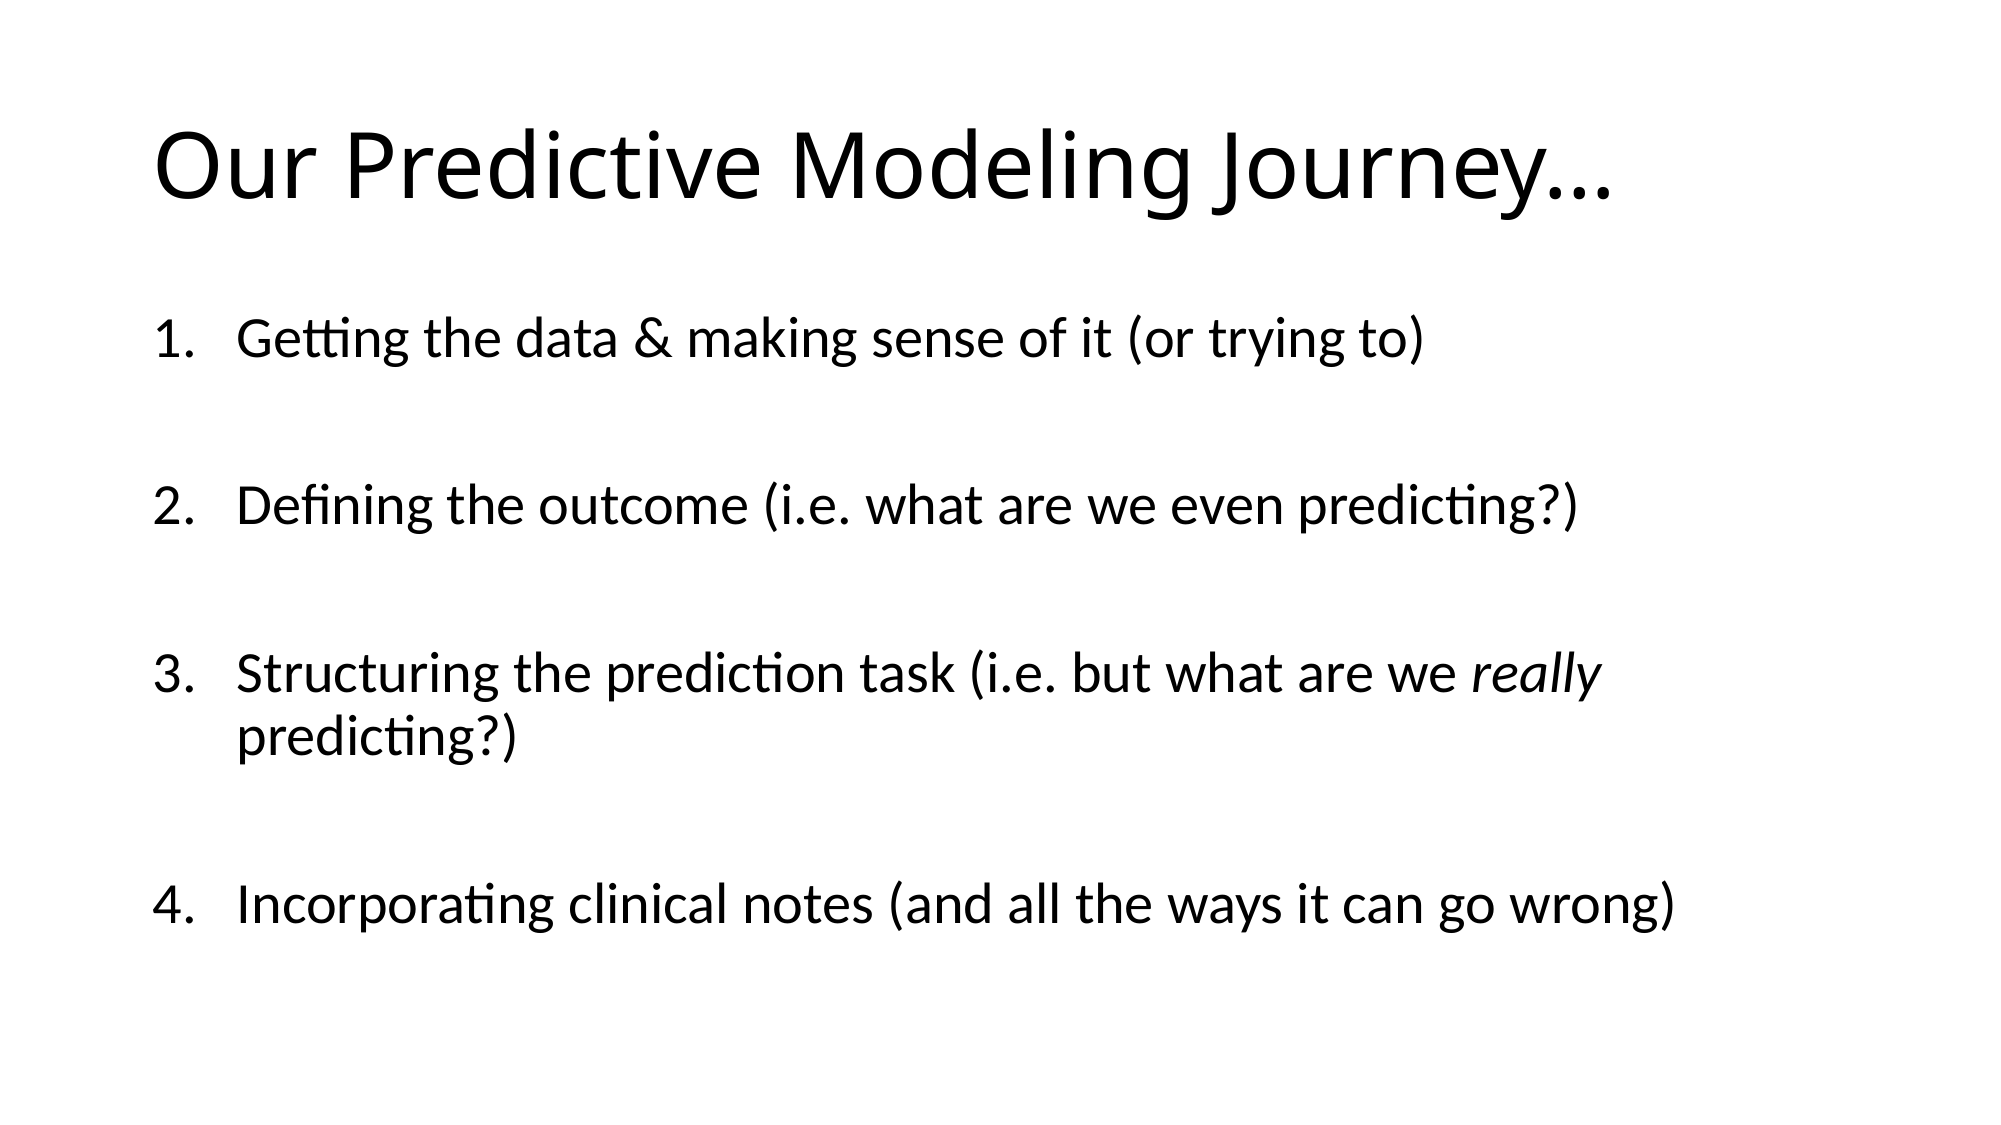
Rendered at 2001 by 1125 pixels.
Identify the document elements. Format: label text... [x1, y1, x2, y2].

title Our Predictive Modeling Journey… [137, 59, 1863, 278]
list Getting the data & making sense of it (or trying to) Defining the outcome (i.e. what are we even predicting?) Structuring the prediction task (i.e. but what are we really predicting?) Incorporating clinical notes (and all the ways it can go wrong) [137, 299, 1863, 1014]
